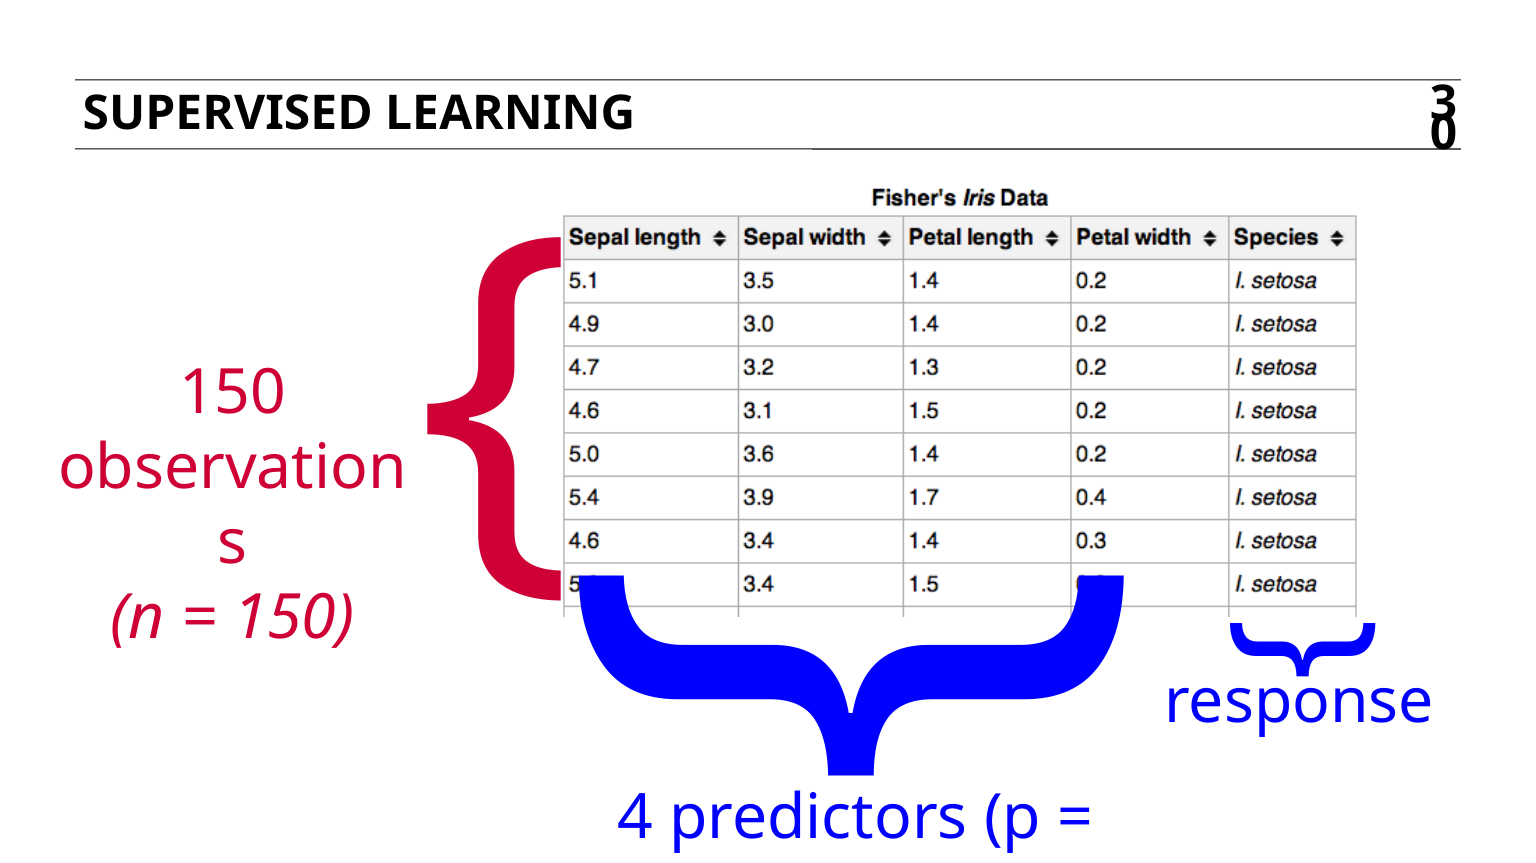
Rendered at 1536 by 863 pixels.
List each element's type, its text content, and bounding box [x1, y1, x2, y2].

text_box 150 observations (n = 150) [30, 343, 436, 659]
text_box } [401, 213, 590, 728]
list Supervised Learning [67, 81, 1118, 132]
picture [555, 181, 1369, 617]
text_box { [392, 731, 1158, 809]
text_box { [1175, 608, 1391, 652]
text_box response [1130, 652, 1468, 743]
slide_number 30 [1419, 86, 1461, 138]
text_box 4 predictors (p = 4) [567, 768, 1143, 863]
